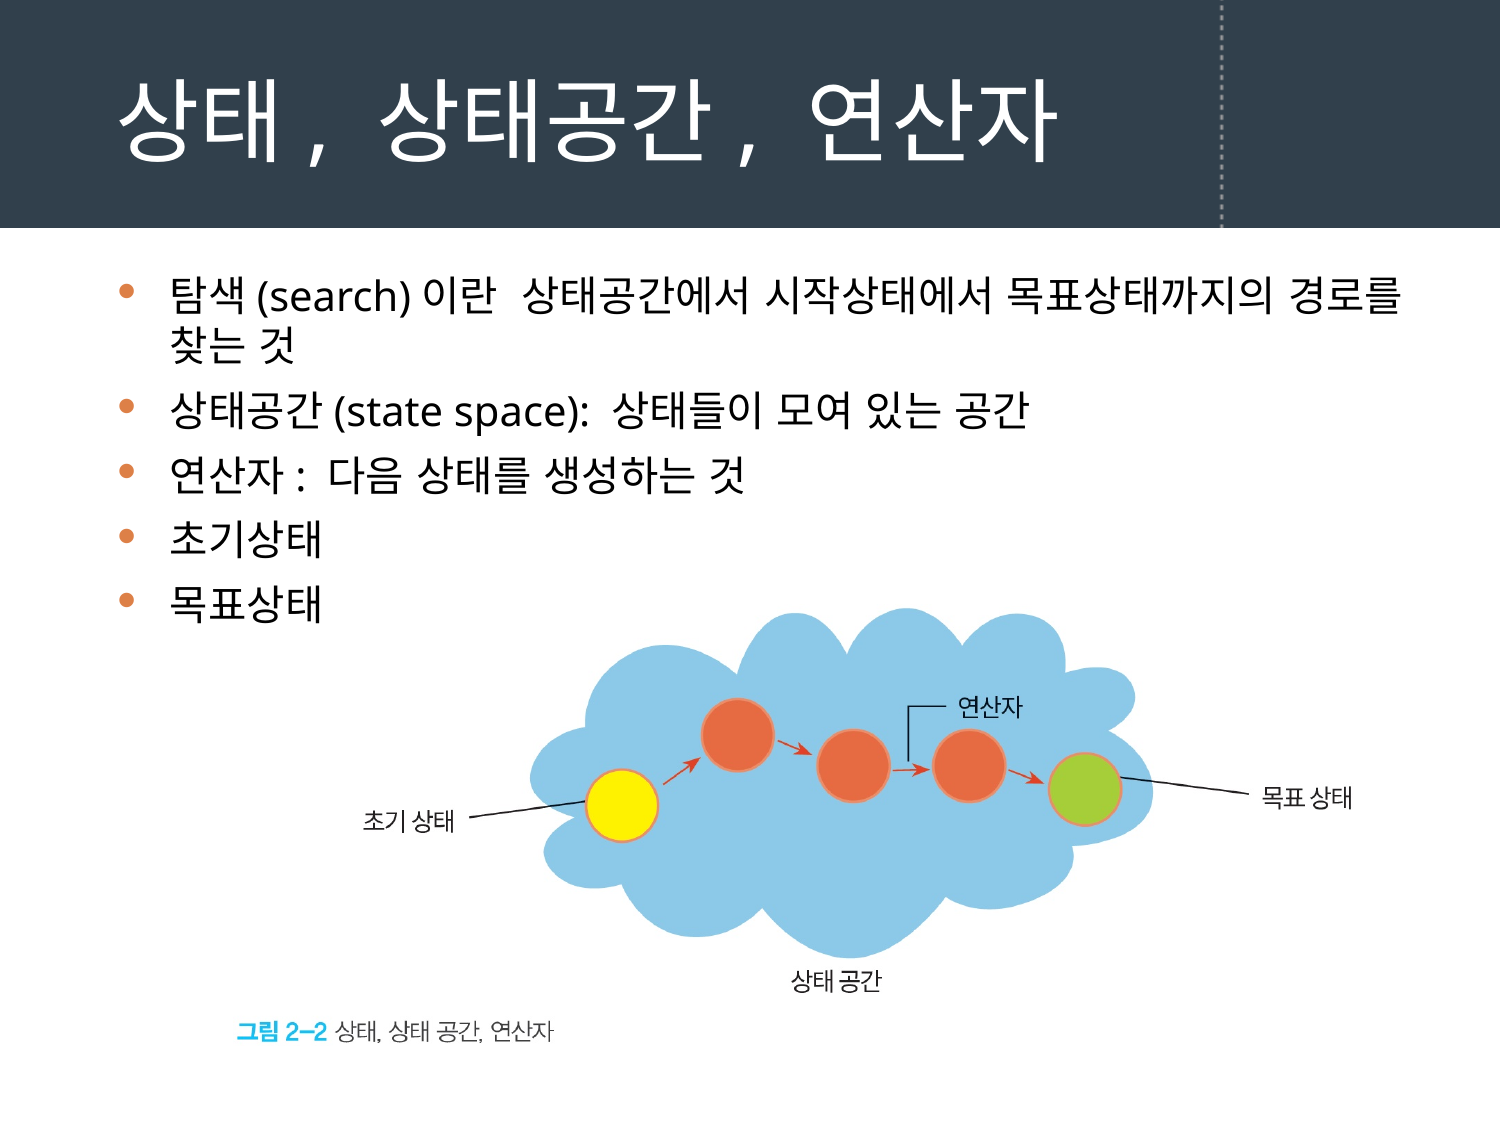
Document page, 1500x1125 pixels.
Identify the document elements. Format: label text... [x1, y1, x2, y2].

picture [232, 603, 1355, 1046]
list 탐색(search)이란 상태공간에서 시작상태에서 목표상태까지의 경로를 찾는 것 상태공간(state space): 상태들이 모여 있는 공간 연산자: 다음 상태를 생성하는 것 초기상태 목표상태 [102, 262, 1441, 1000]
picture [0, 0, 1500, 228]
title 상태, 상태공간, 연산자 [100, 37, 1438, 200]
